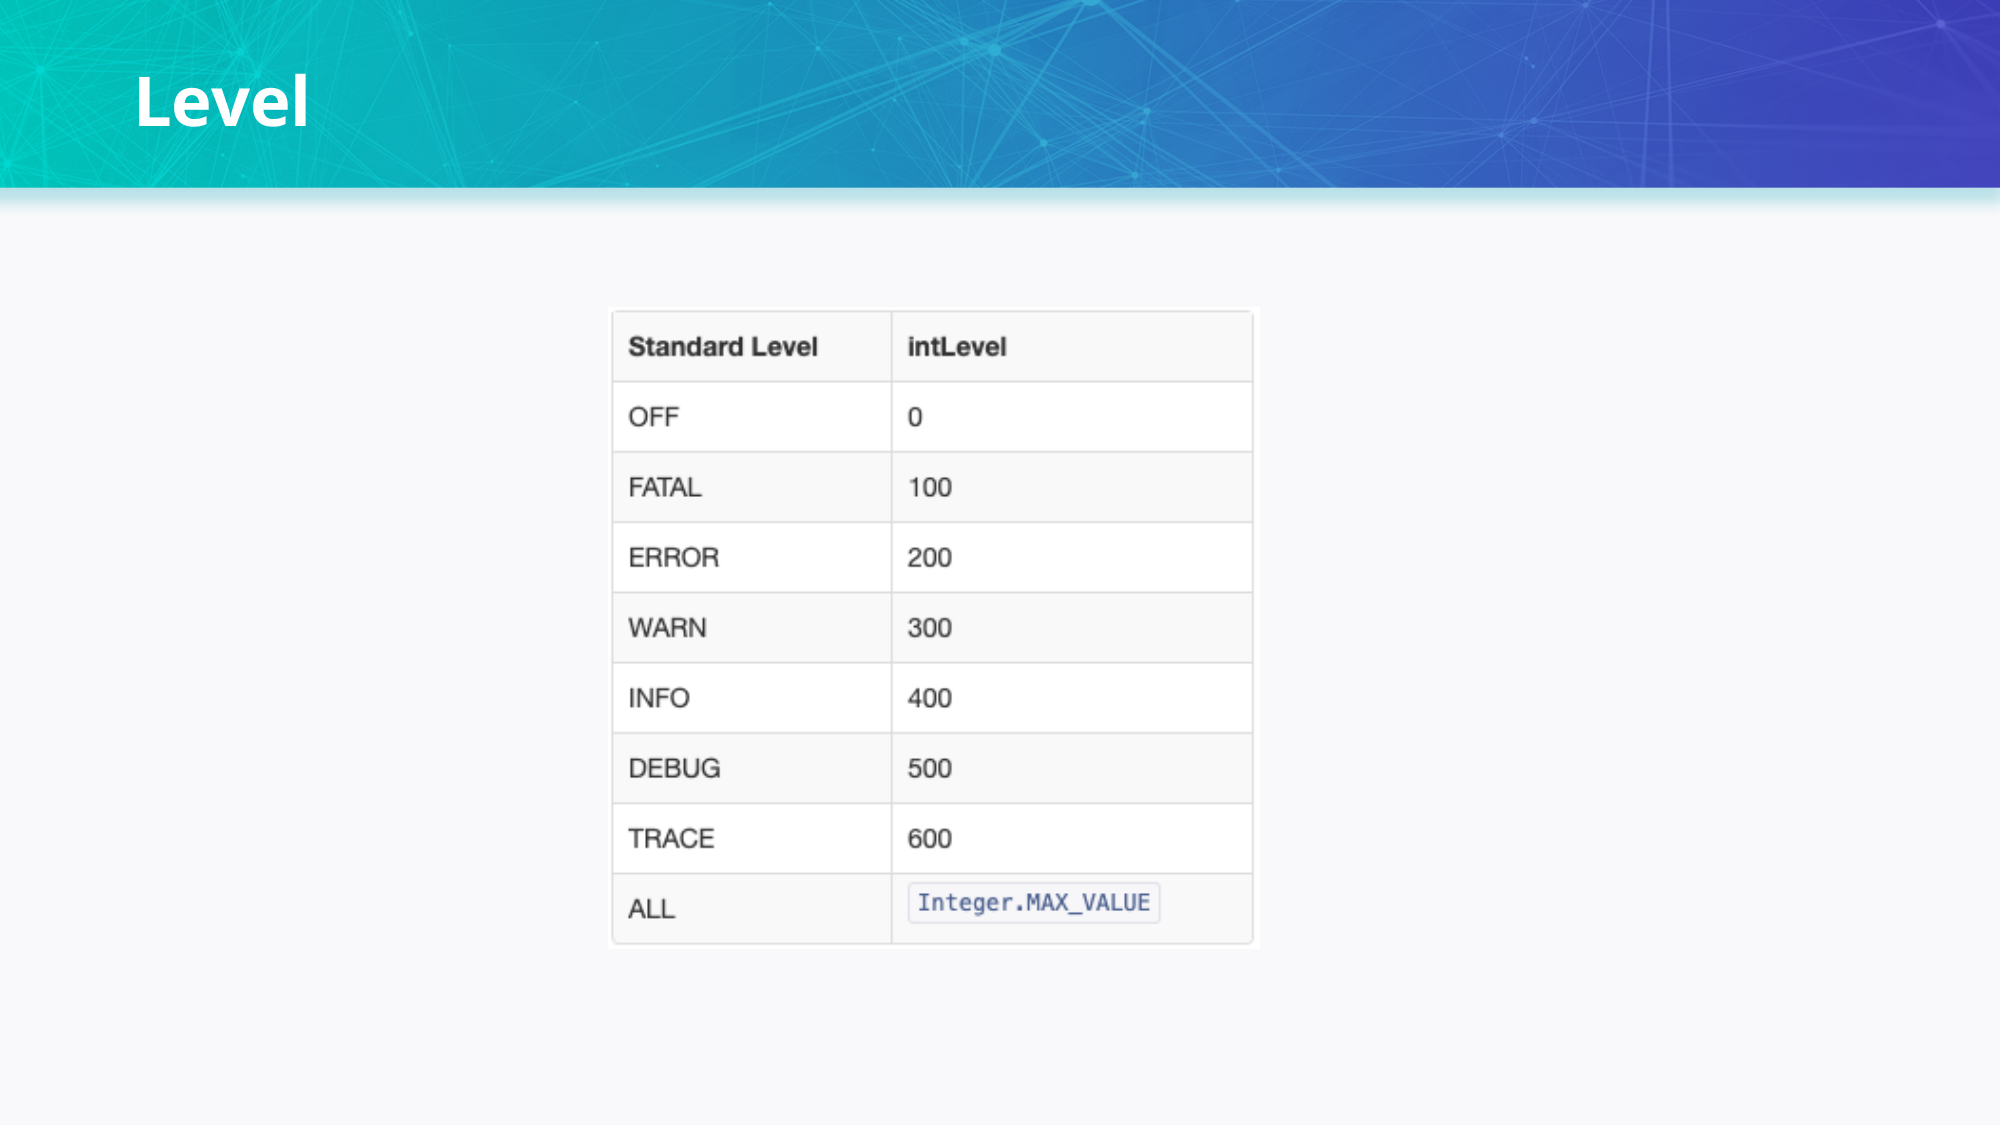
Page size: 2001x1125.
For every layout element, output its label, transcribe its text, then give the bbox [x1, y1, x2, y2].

picture [0, 0, 2000, 1125]
list Level [118, 59, 1883, 149]
